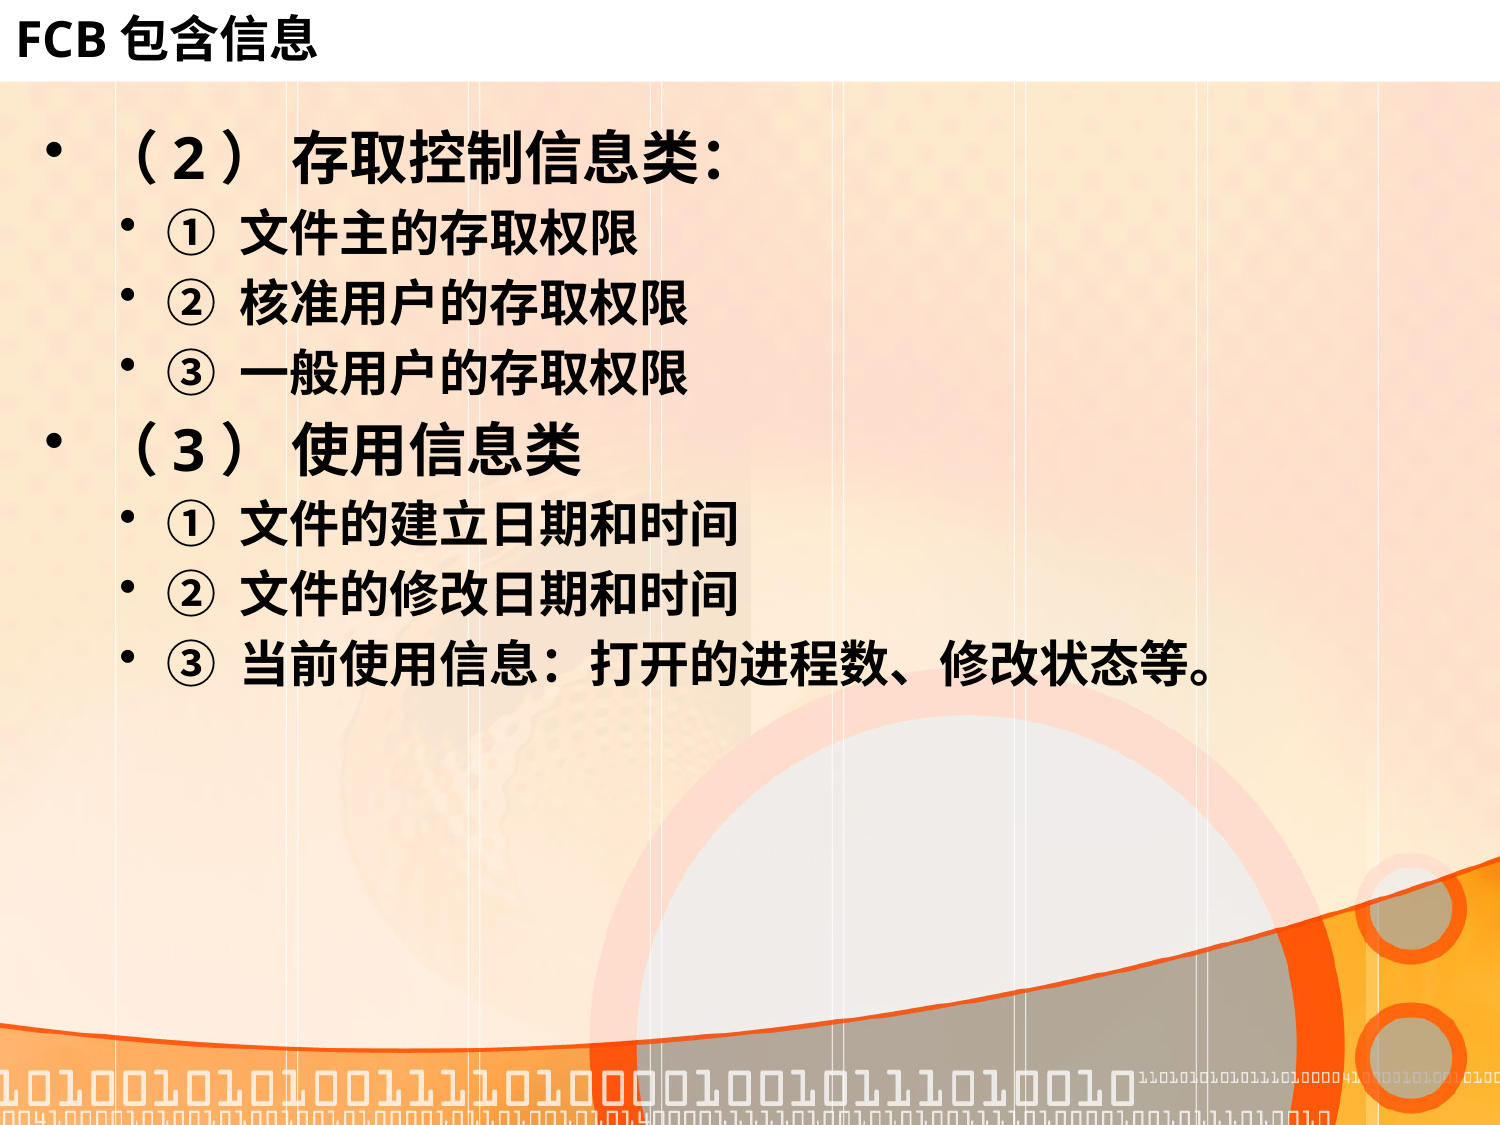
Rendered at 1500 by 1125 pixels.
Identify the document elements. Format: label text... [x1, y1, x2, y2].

picture [0, 82, 1500, 1125]
title FCB包含信息 [0, 0, 1500, 76]
list （2） 存取控制信息类： ① 文件主的存取权限 ② 核准用户的存取权限 ③ 一般用户的存取权限 （3） 使用信息类 ① 文件的建立日期和时间 ② 文件的修改日期和时间 ③ 当前使用信息：打开的进程数、修改状态等。 [29, 113, 1424, 1083]
